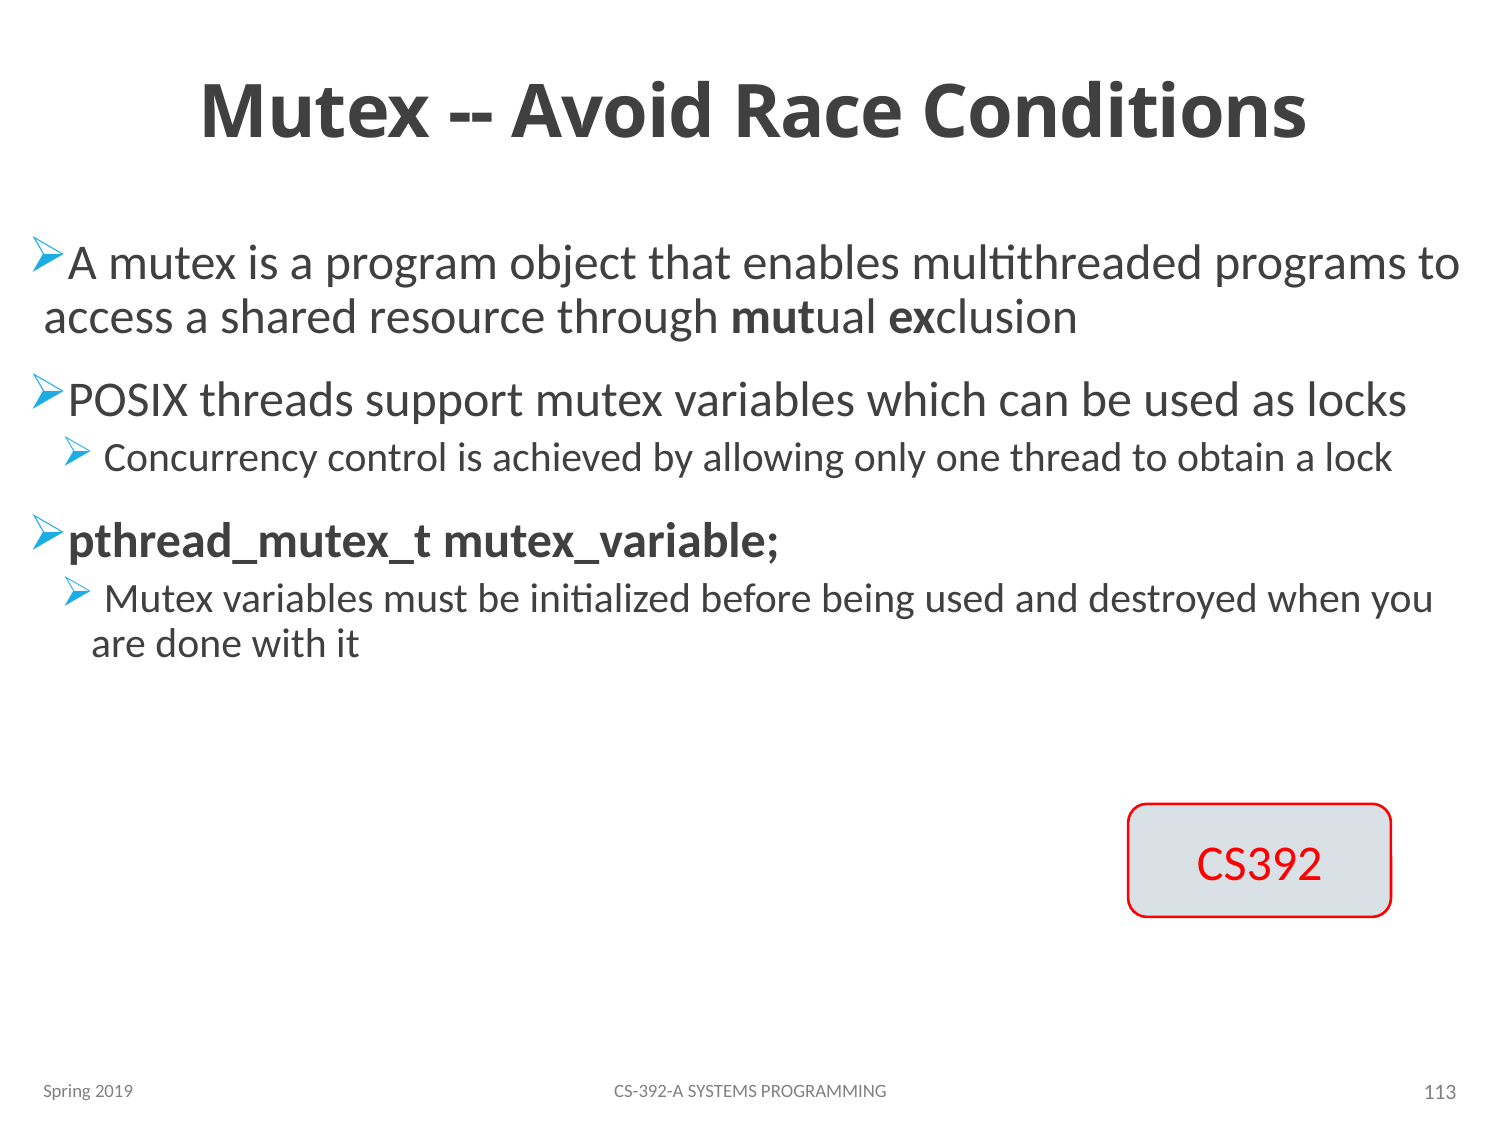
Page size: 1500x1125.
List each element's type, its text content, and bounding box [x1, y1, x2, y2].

list A mutex is a program object that enables multithreaded programs to access a shared resource through mutual exclusion POSIX threads support mutex variables which can be used as locks Concurrency control is achieved by allowing only one thread to obtain a lock pthread_mutex_t mutex_variable; Mutex variables must be initialized before being used and destroyed when you are done with it [28, 229, 1472, 1021]
slide_number Spring 2019 [28, 1059, 333, 1120]
slide_number 113 [1310, 1060, 1472, 1121]
title Mutex -- Avoid Race Conditions [135, 5, 1373, 160]
footer CS-392-A Systems Programming [453, 1059, 1047, 1120]
text_box CS392 [1126, 802, 1393, 919]
